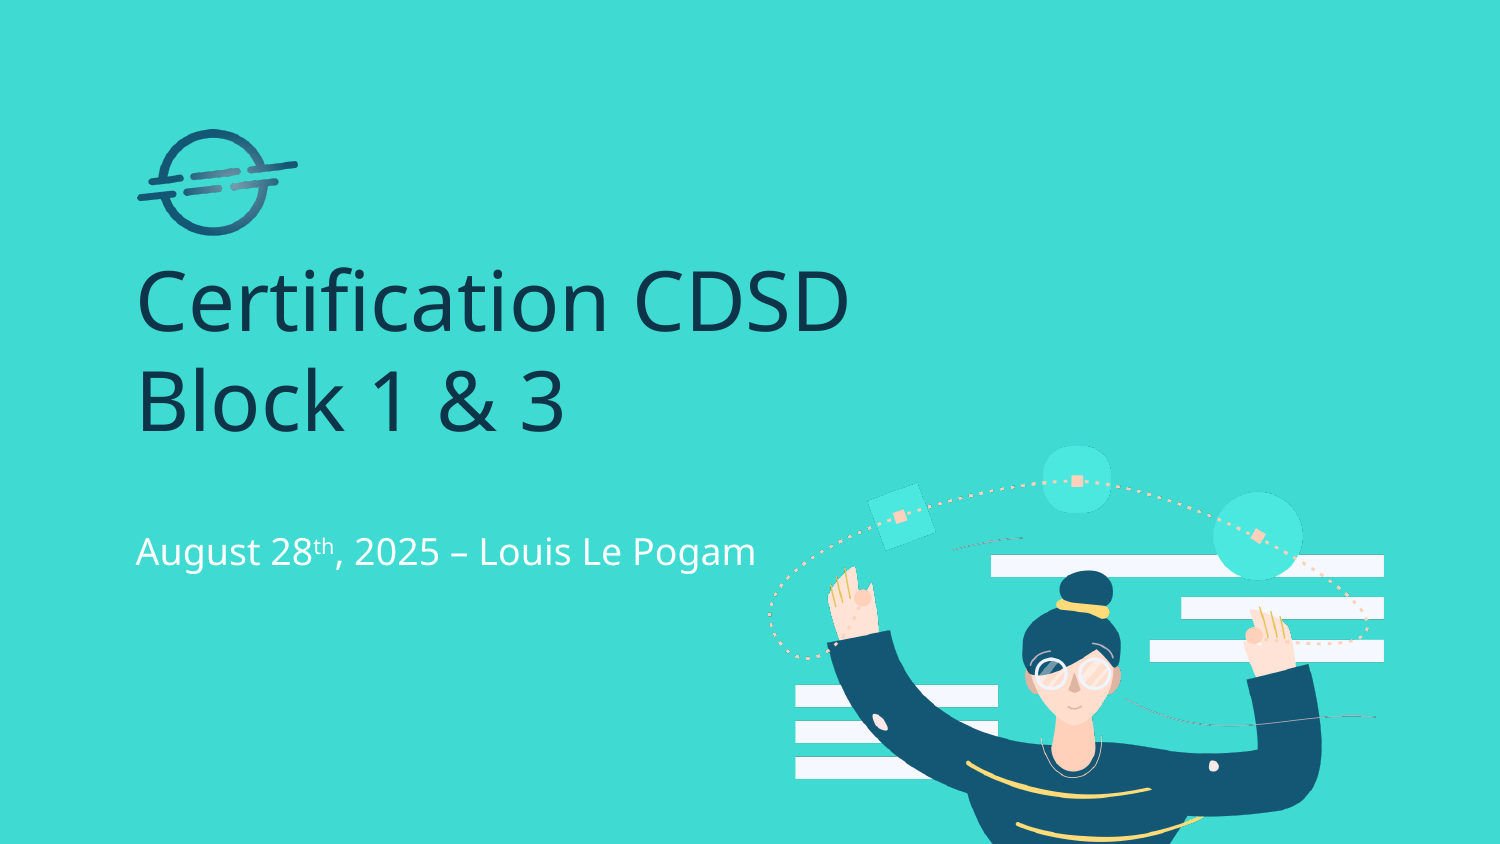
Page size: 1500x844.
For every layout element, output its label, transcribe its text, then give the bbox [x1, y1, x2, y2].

title Certification CDSD Block 1 & 3 [120, 362, 1468, 464]
picture [137, 128, 298, 237]
picture [768, 425, 1396, 844]
title August 28th, 2025 – Louis Le Pogam [120, 500, 763, 589]
